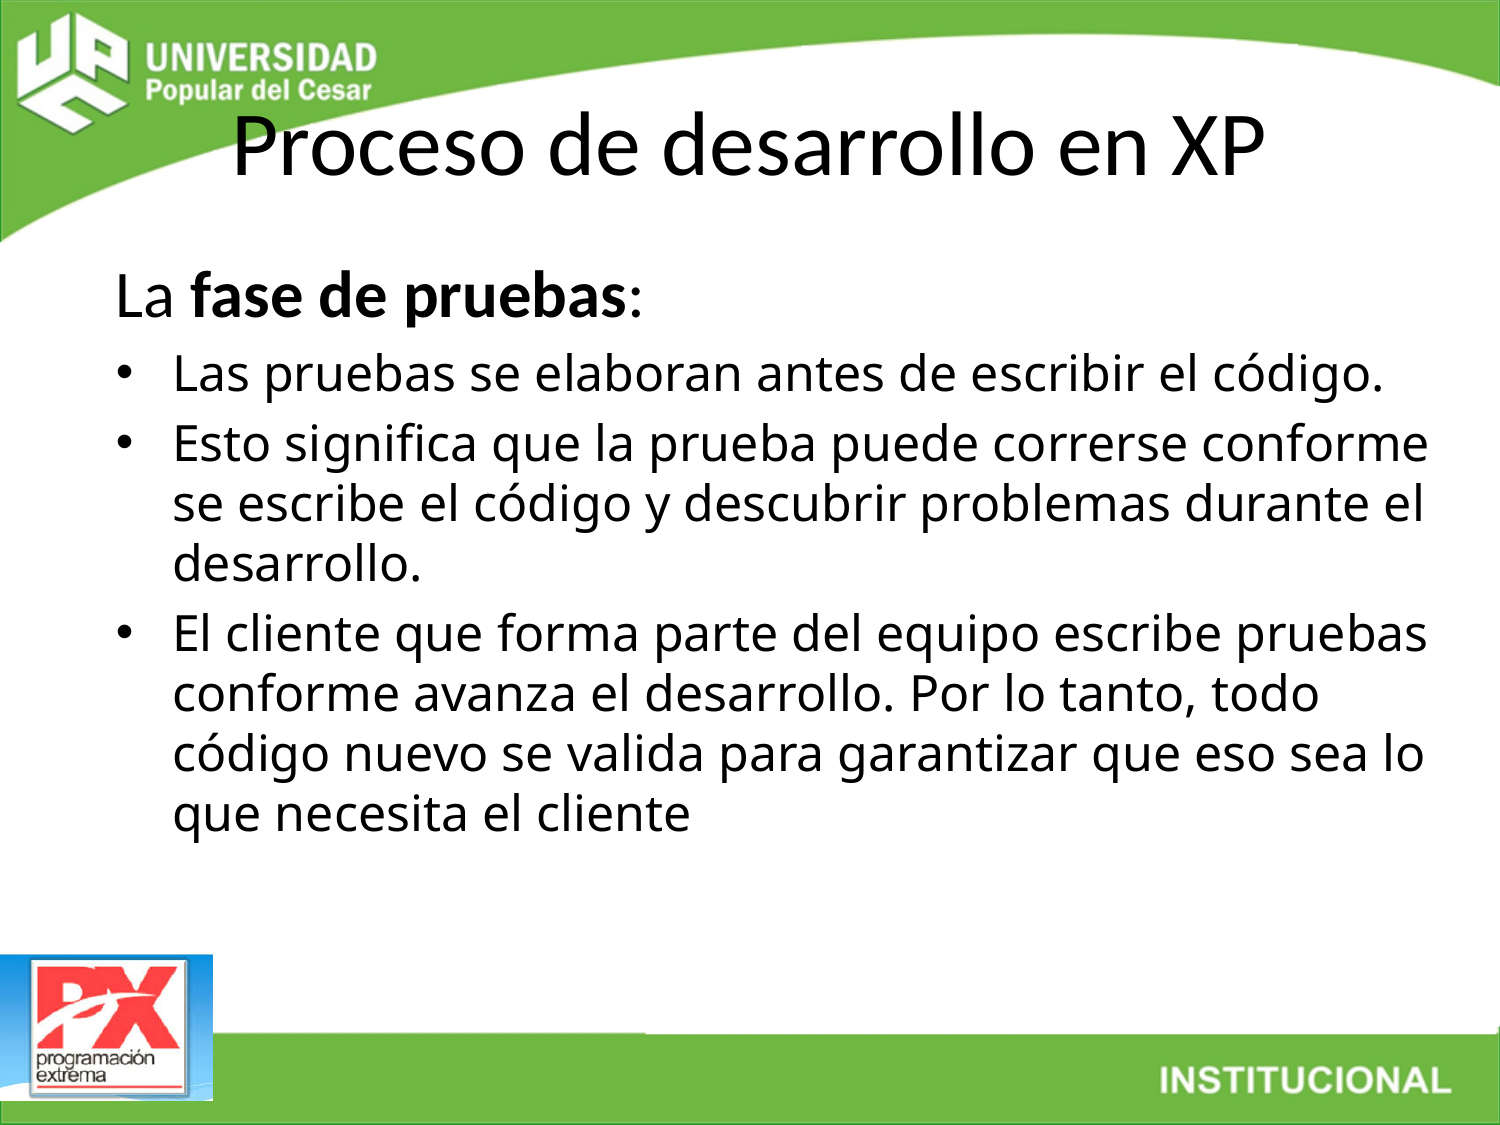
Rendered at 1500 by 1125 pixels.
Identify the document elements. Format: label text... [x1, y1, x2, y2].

picture [0, 0, 1500, 1125]
list La fase de pruebas: Las pruebas se elaboran antes de escribir el código. Esto significa que la prueba puede correrse conforme se escribe el código y descubrir problemas durante el desarrollo. El cliente que forma parte del equipo escribe pruebas conforme avanza el desarrollo. Por lo tanto, todo código nuevo se valida para garantizar que eso sea lo que necesita el cliente [100, 243, 1451, 986]
title Proceso de desarrollo en XP [75, 45, 1425, 233]
